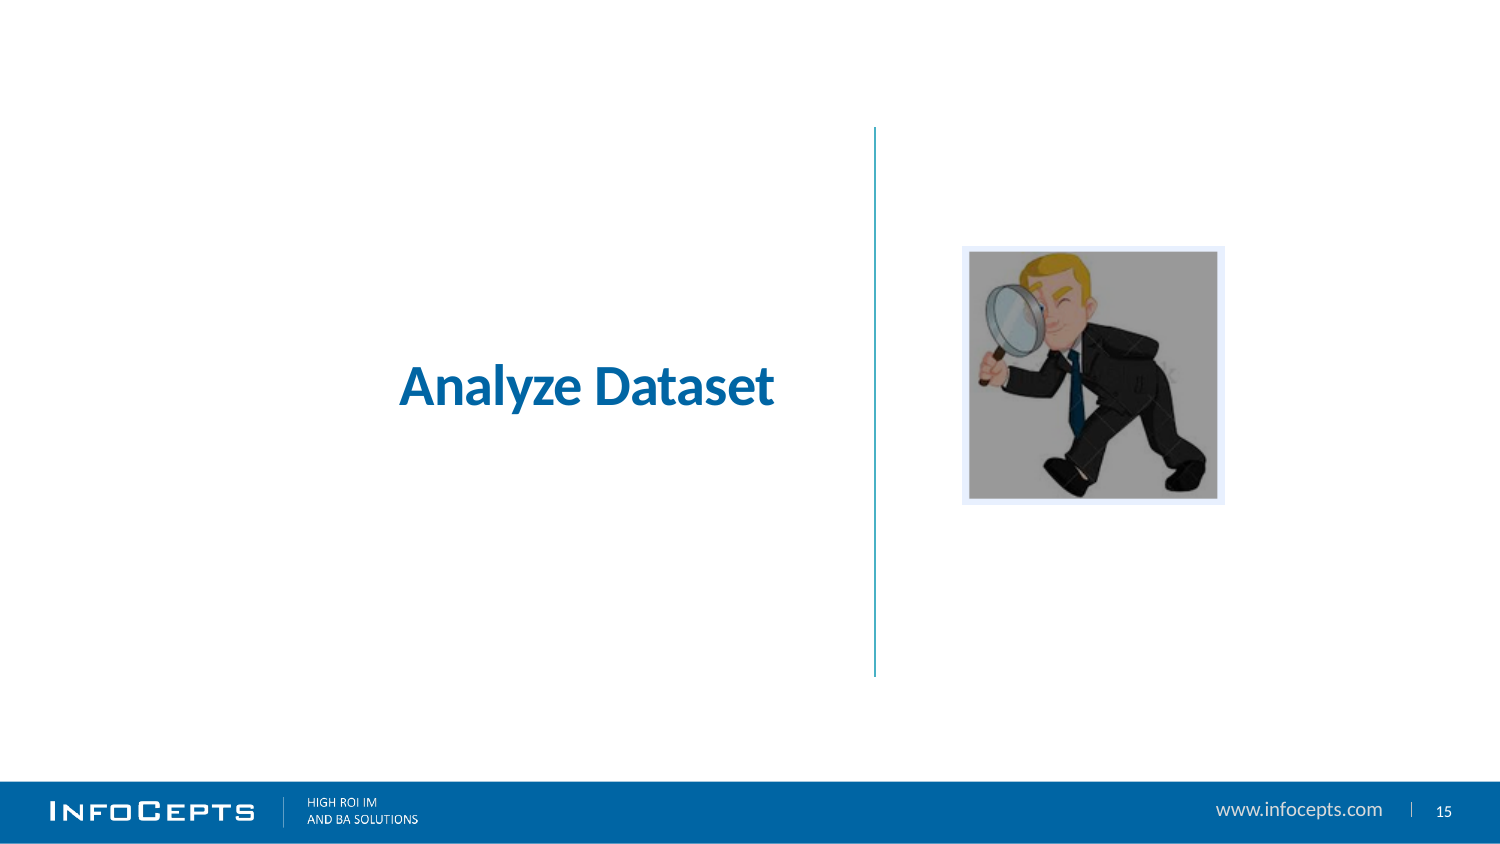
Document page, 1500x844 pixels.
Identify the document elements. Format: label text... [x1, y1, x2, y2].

text_box Analyze Dataset [399, 337, 784, 438]
picture [24, 781, 444, 840]
picture [962, 246, 1226, 506]
